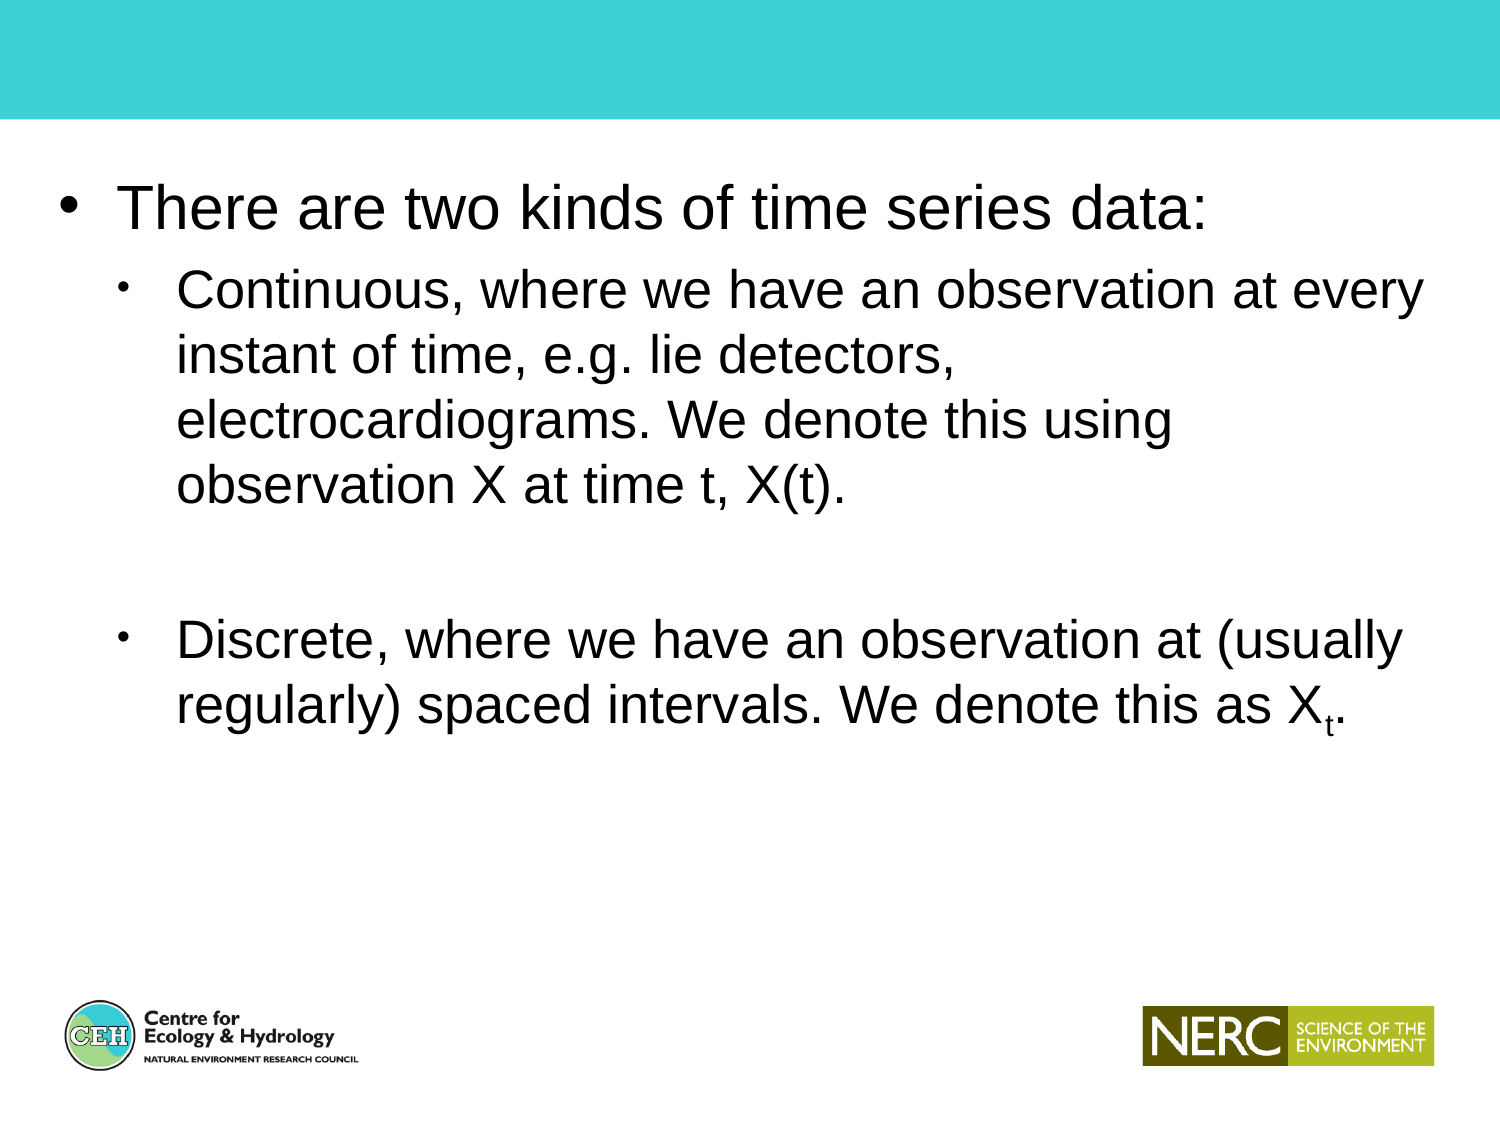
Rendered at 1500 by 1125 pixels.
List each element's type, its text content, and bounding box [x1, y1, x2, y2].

list There are two kinds of time series data: Continuous, where we have an observation at every instant of time, e.g. lie detectors, electrocardiograms. We denote this using observation X at time t, X(t). Discrete, where we have an observation at (usually regularly) spaced intervals. We denote this as Xt. [0, 119, 1500, 1125]
